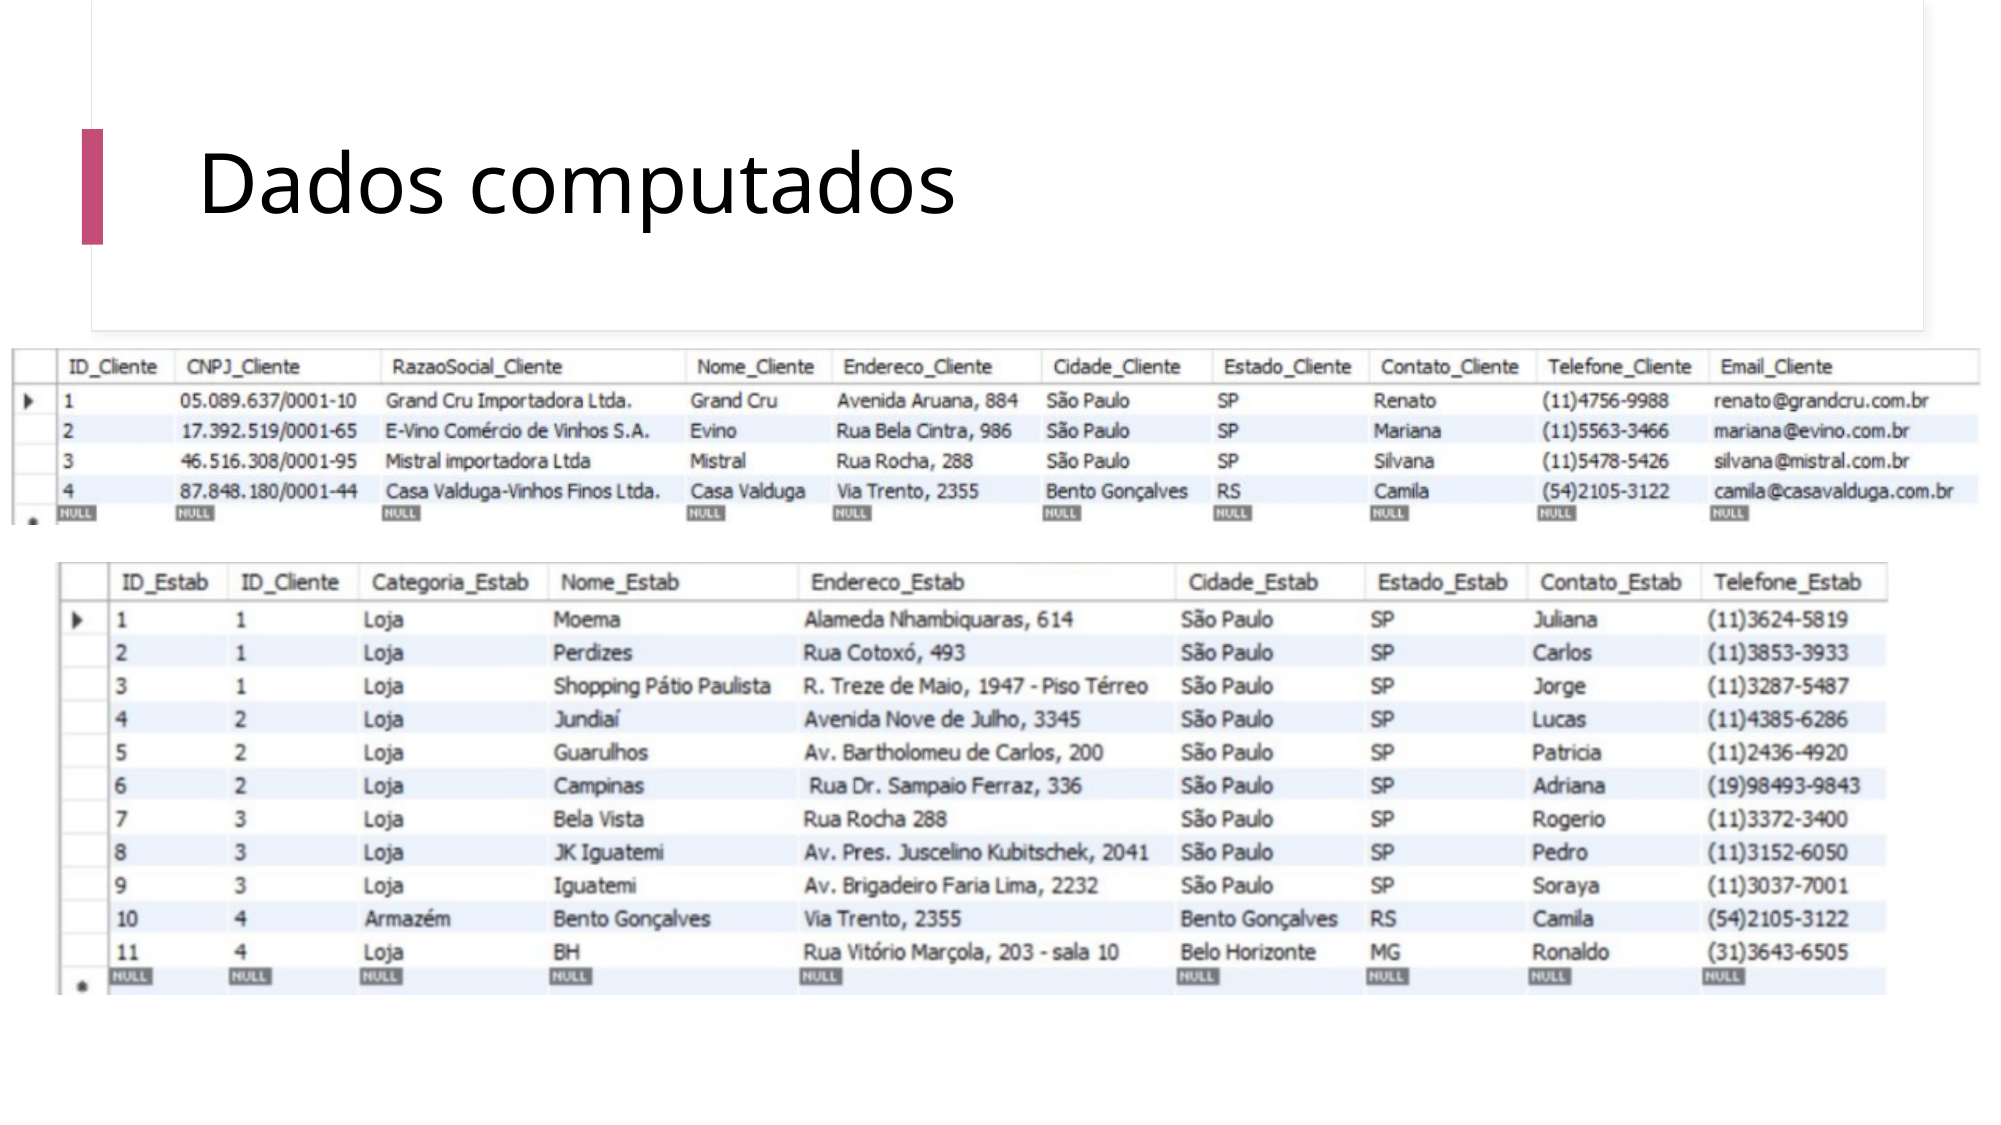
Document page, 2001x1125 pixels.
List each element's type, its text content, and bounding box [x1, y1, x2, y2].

picture [49, 562, 1889, 995]
picture [11, 347, 1982, 525]
title Dados computados [183, 90, 1851, 284]
